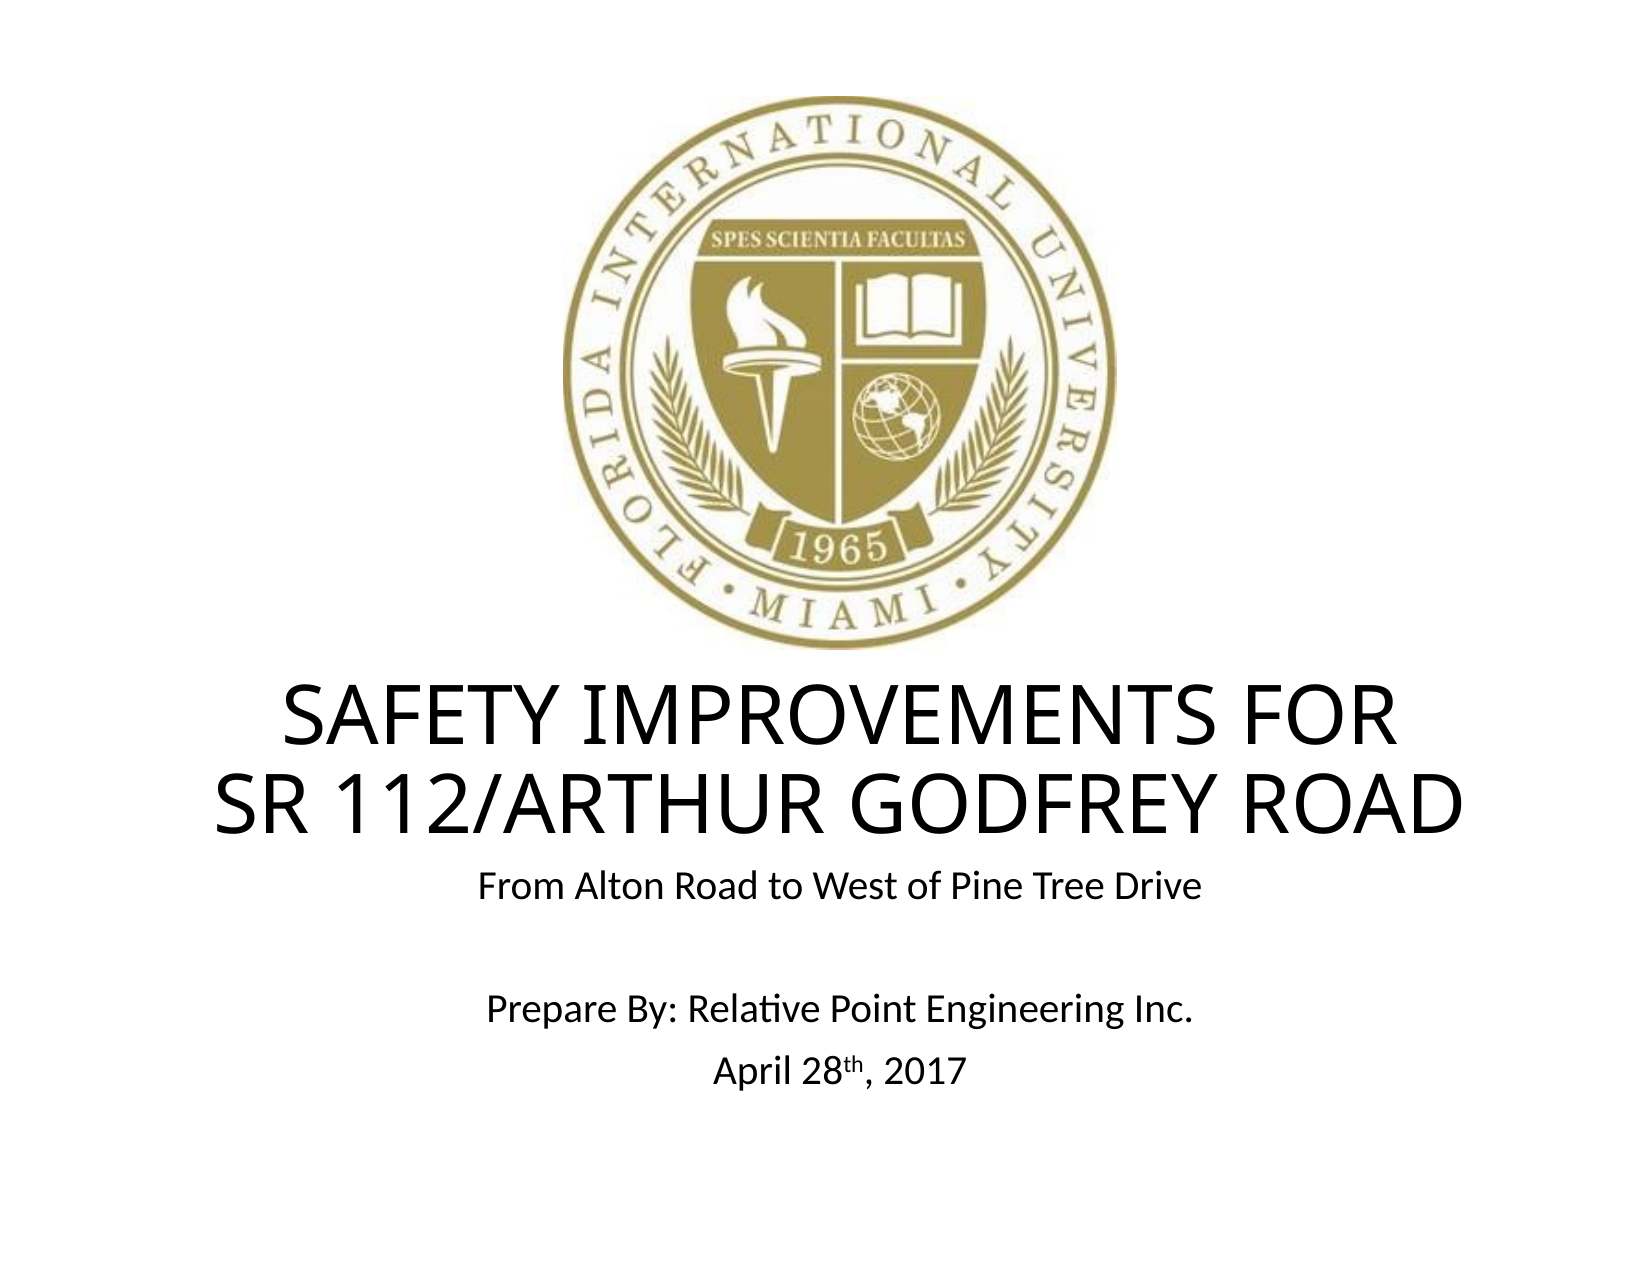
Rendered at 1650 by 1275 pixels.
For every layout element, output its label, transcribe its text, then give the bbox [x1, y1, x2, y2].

subtitle From Alton Road to West of Pine Tree Drive Prepare By: Relative Point Engineering Inc. April 28th, 2017 [221, 856, 1460, 1165]
title SAFETY IMPROVEMENTS FOR SR 112/ARTHUR GODFREY ROAD [185, 513, 1496, 958]
picture [563, 96, 1117, 650]
